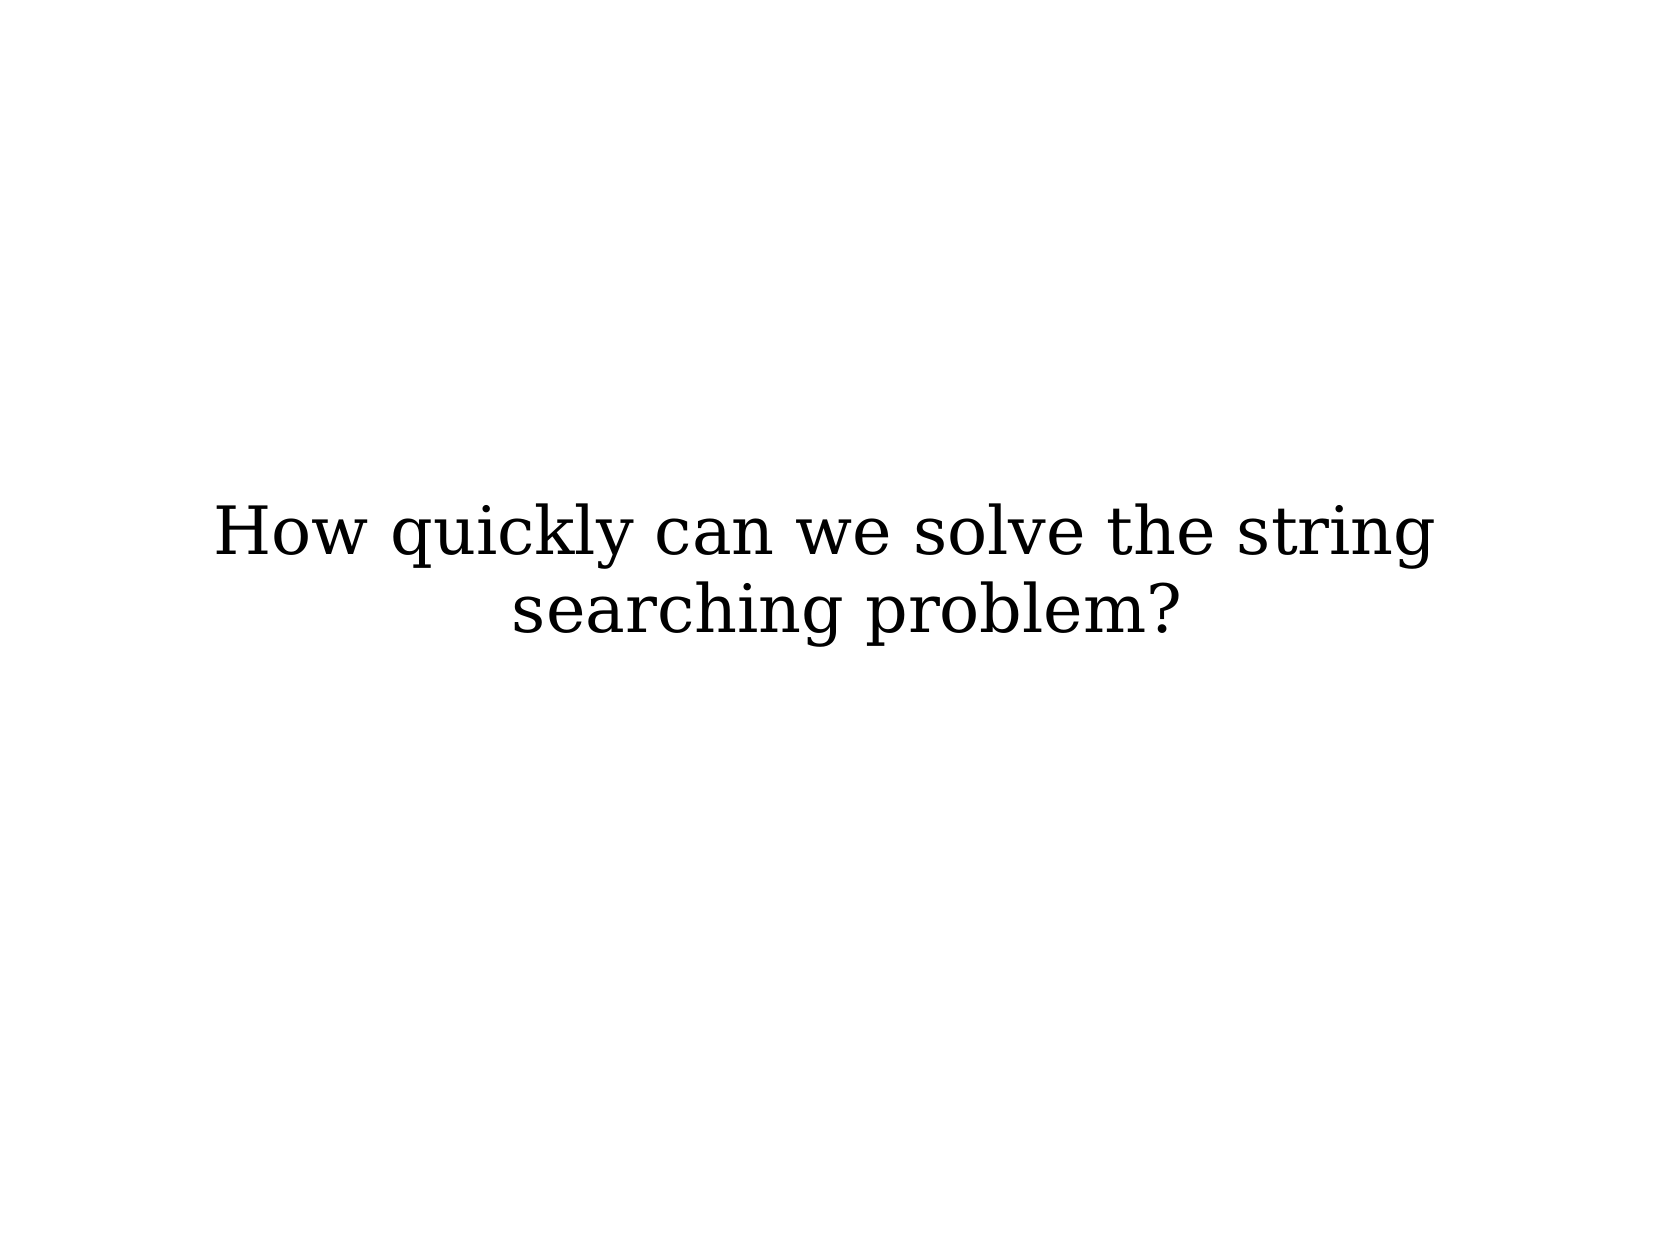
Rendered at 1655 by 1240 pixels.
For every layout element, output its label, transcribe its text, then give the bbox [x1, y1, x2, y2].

title How quickly can we solve the string searching problem? [211, 483, 1443, 698]
